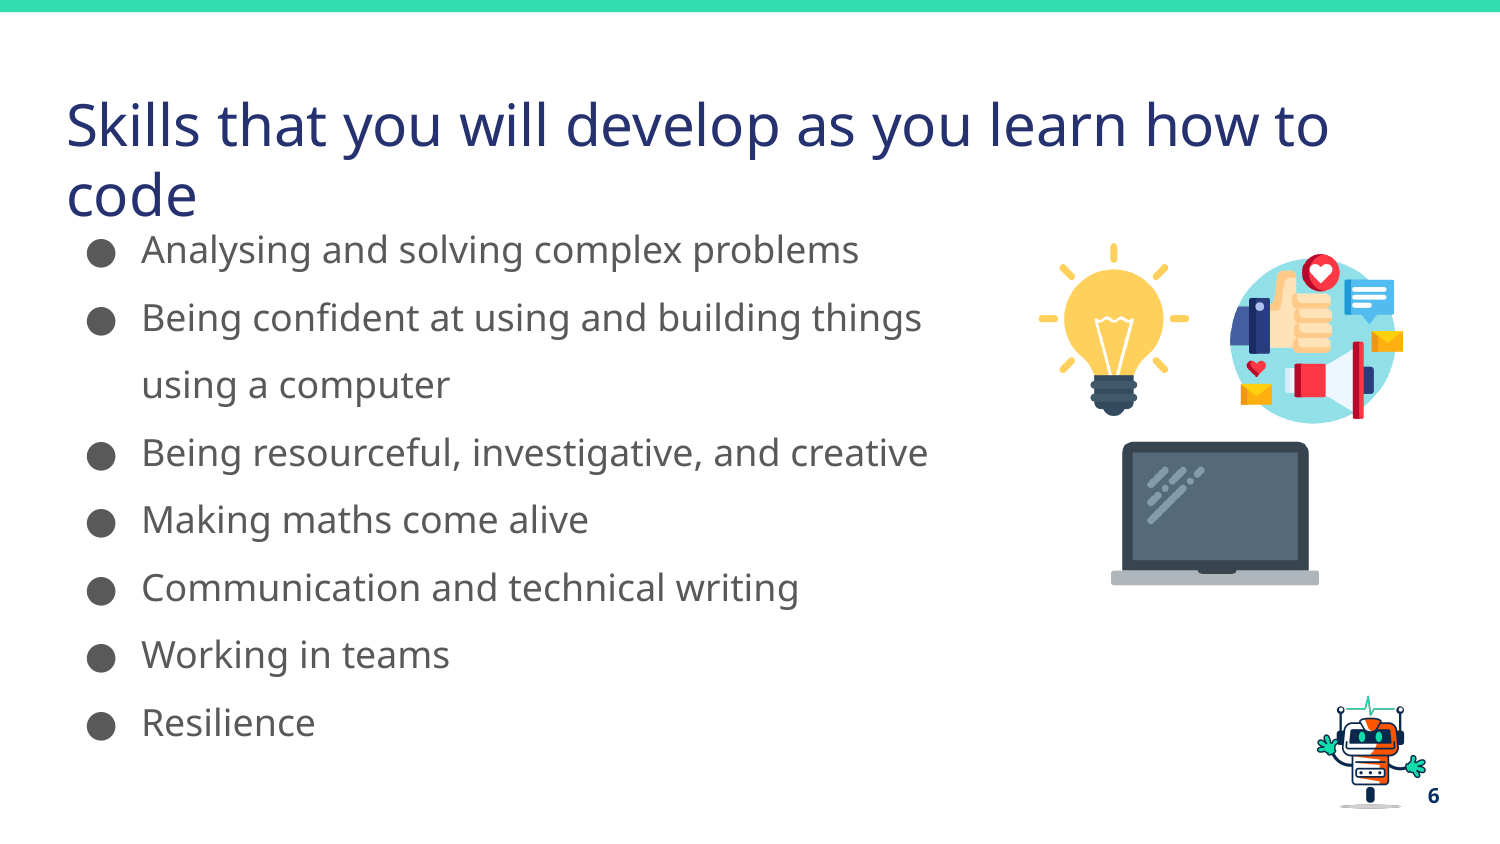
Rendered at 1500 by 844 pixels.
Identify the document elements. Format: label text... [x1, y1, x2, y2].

title Skills that you will develop as you learn how to code [51, 72, 1449, 167]
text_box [1309, 687, 1456, 830]
picture [1026, 243, 1403, 617]
list Analysing and solving complex problems Being confident at using and building things using a computer Being resourceful, investigative, and creative Making maths come alive Communication and technical writing Working in teams Resilience [51, 189, 973, 750]
text_box [0, 0, 1500, 13]
